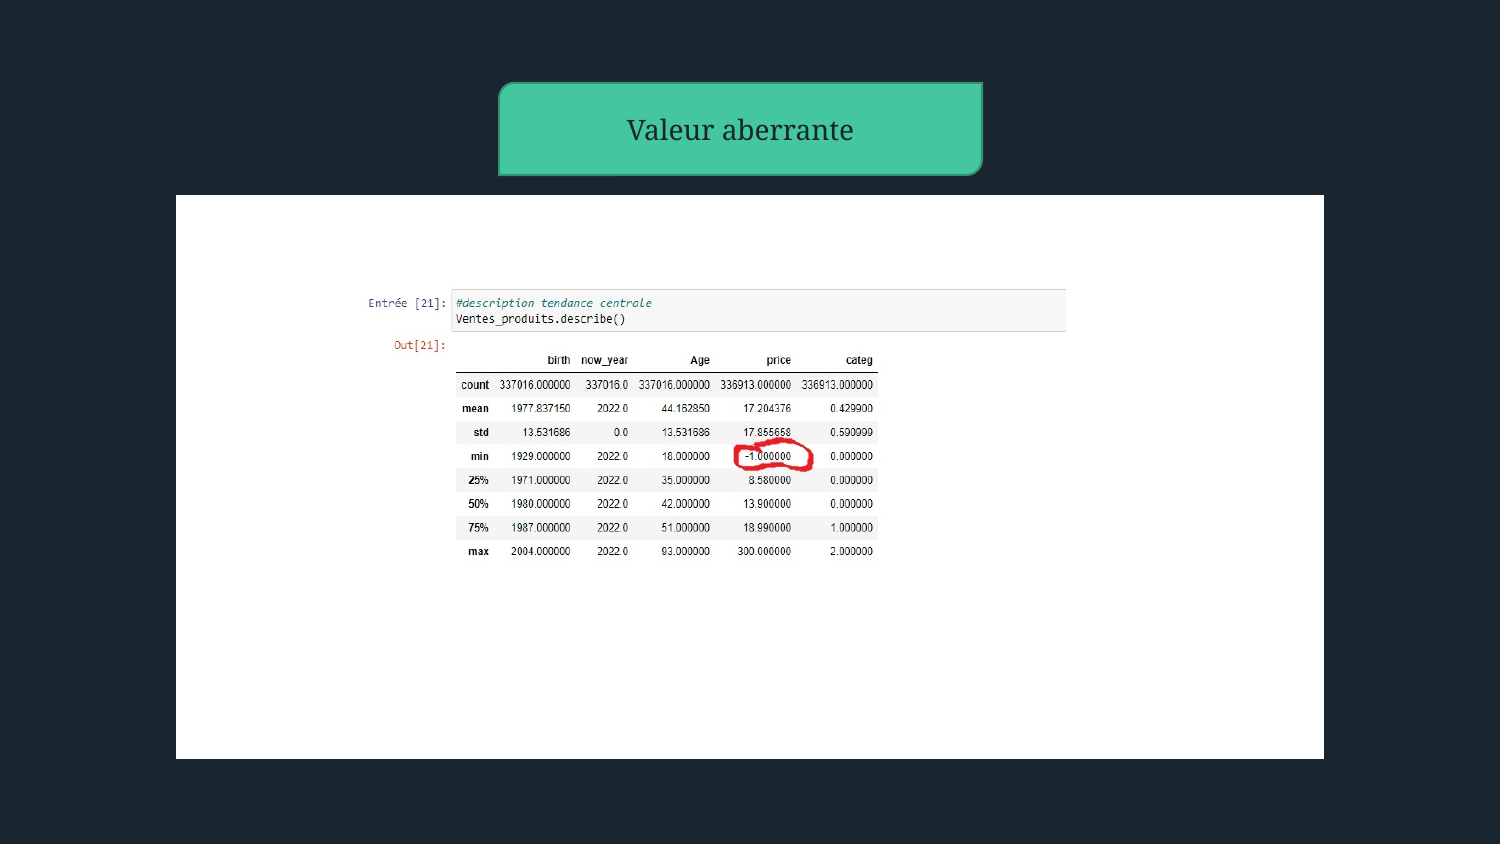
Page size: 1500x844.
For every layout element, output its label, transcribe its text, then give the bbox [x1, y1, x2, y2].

picture [176, 195, 1324, 759]
text_box Valeur aberrante [498, 81, 984, 177]
